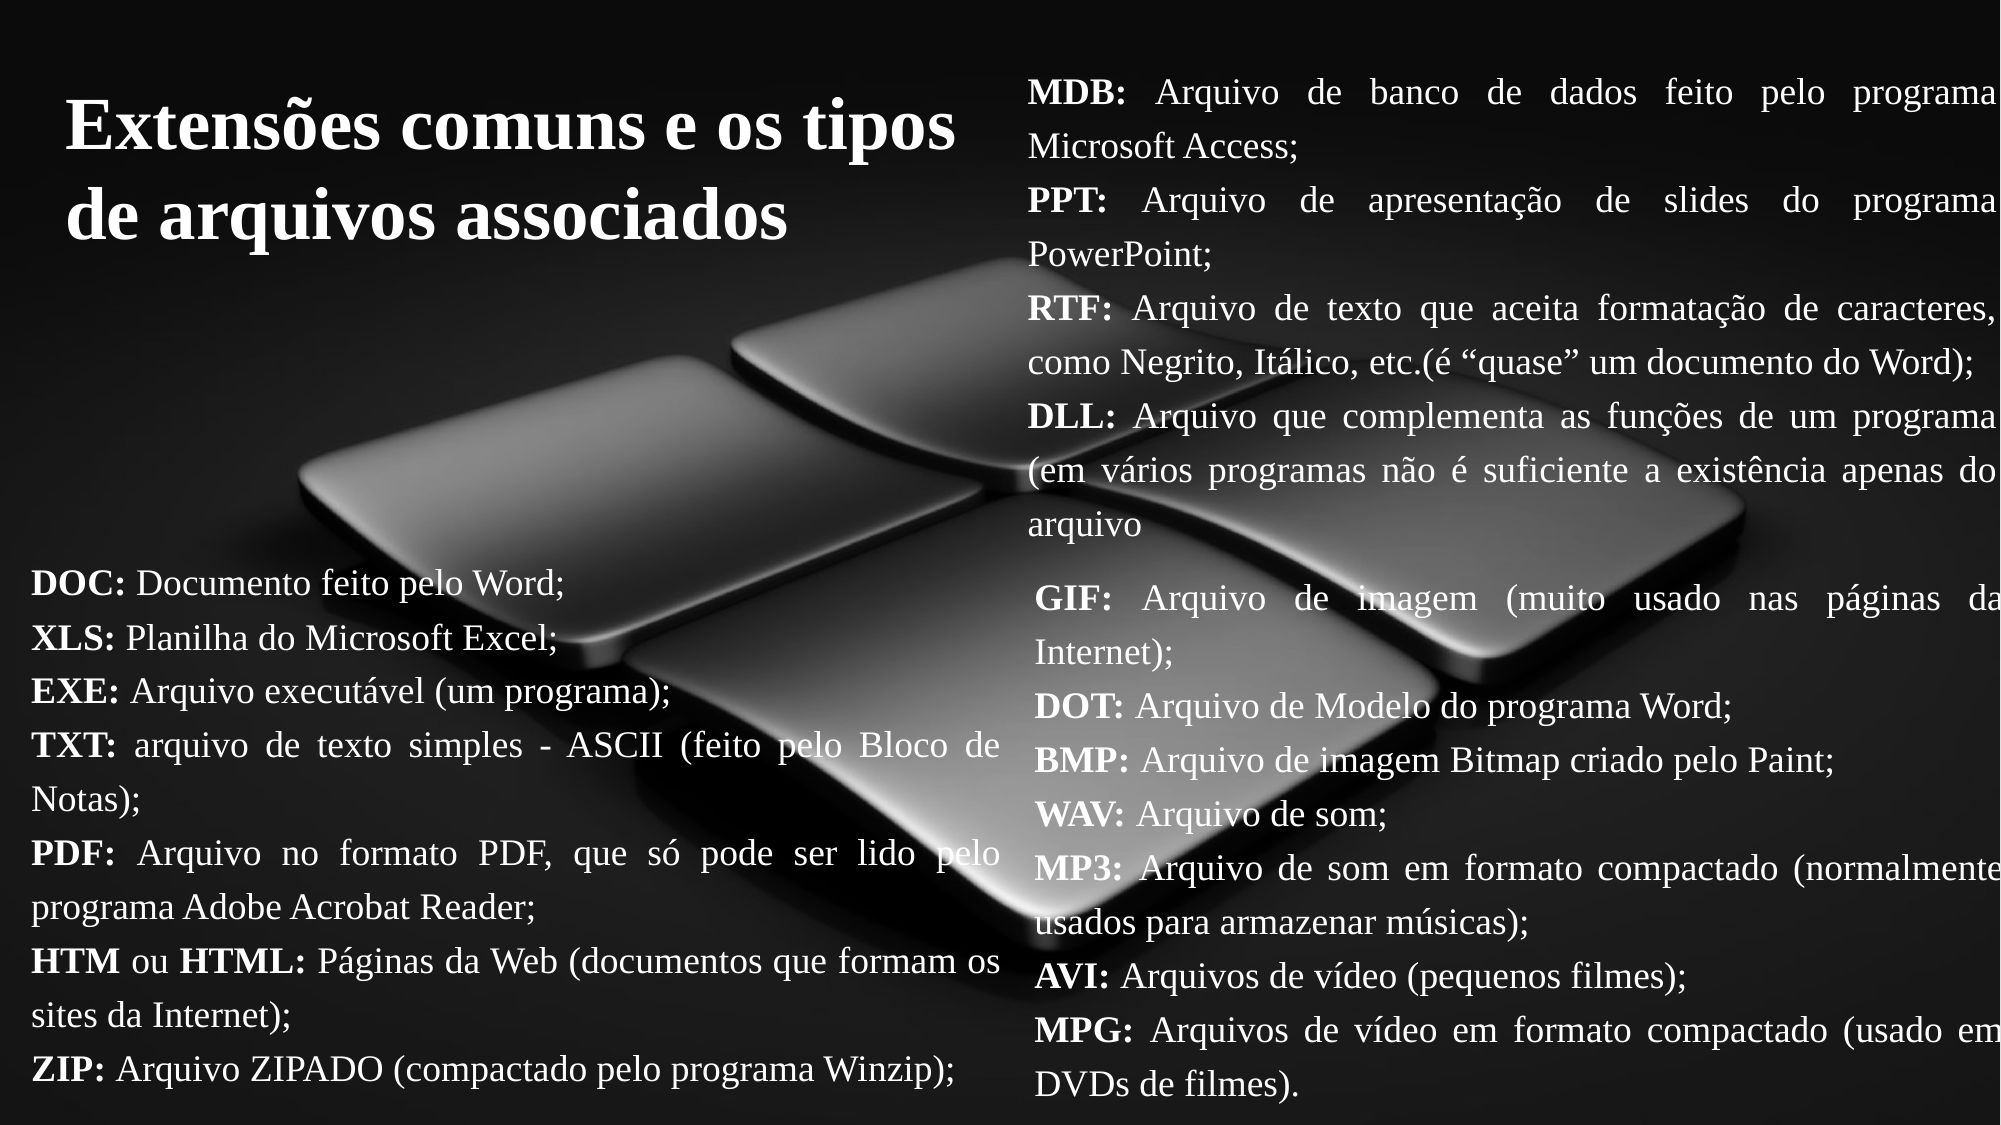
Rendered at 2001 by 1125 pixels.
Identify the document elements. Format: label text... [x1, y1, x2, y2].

text_box DOC: Documento feito pelo Word; XLS: Planilha do Microsoft Excel; EXE: Arquivo executável (um programa); TXT: arquivo de texto simples - ASCII (feito pelo Bloco de Notas); PDF: Arquivo no formato PDF, que só pode ser lido pelo programa Adobe Acrobat Reader; HTM ou HTML: Páginas da Web (documentos que formam os sites da Internet); ZIP: Arquivo ZIPADO (compactado pelo programa Winzip); [16, 542, 1017, 1097]
text_box MDB: Arquivo de banco de dados feito pelo programa Microsoft Access; PPT: Arquivo de apresentação de slides do programa PowerPoint; RTF: Arquivo de texto que aceita formatação de caracteres, como Negrito, Itálico, etc.(é “quase” um documento do Word); DLL: Arquivo que complementa as funções de um programa (em vários programas não é suficiente a existência apenas do arquivo [1012, 50, 2000, 552]
text_box Extensões comuns e os tipos de arquivos associados [50, 67, 1013, 263]
text_box GIF: Arquivo de imagem (muito usado nas páginas da Internet); DOT: Arquivo de Modelo do programa Word; BMP: Arquivo de imagem Bitmap criado pelo Paint; WAV: Arquivo de som; MP3: Arquivo de som em formato compactado (normalmente usados para armazenar músicas); AVI: Arquivos de vídeo (pequenos filmes); MPG: Arquivos de vídeo em formato compactado (usado em DVDs de filmes). [1019, 556, 2000, 1112]
picture [0, 0, 2001, 1125]
